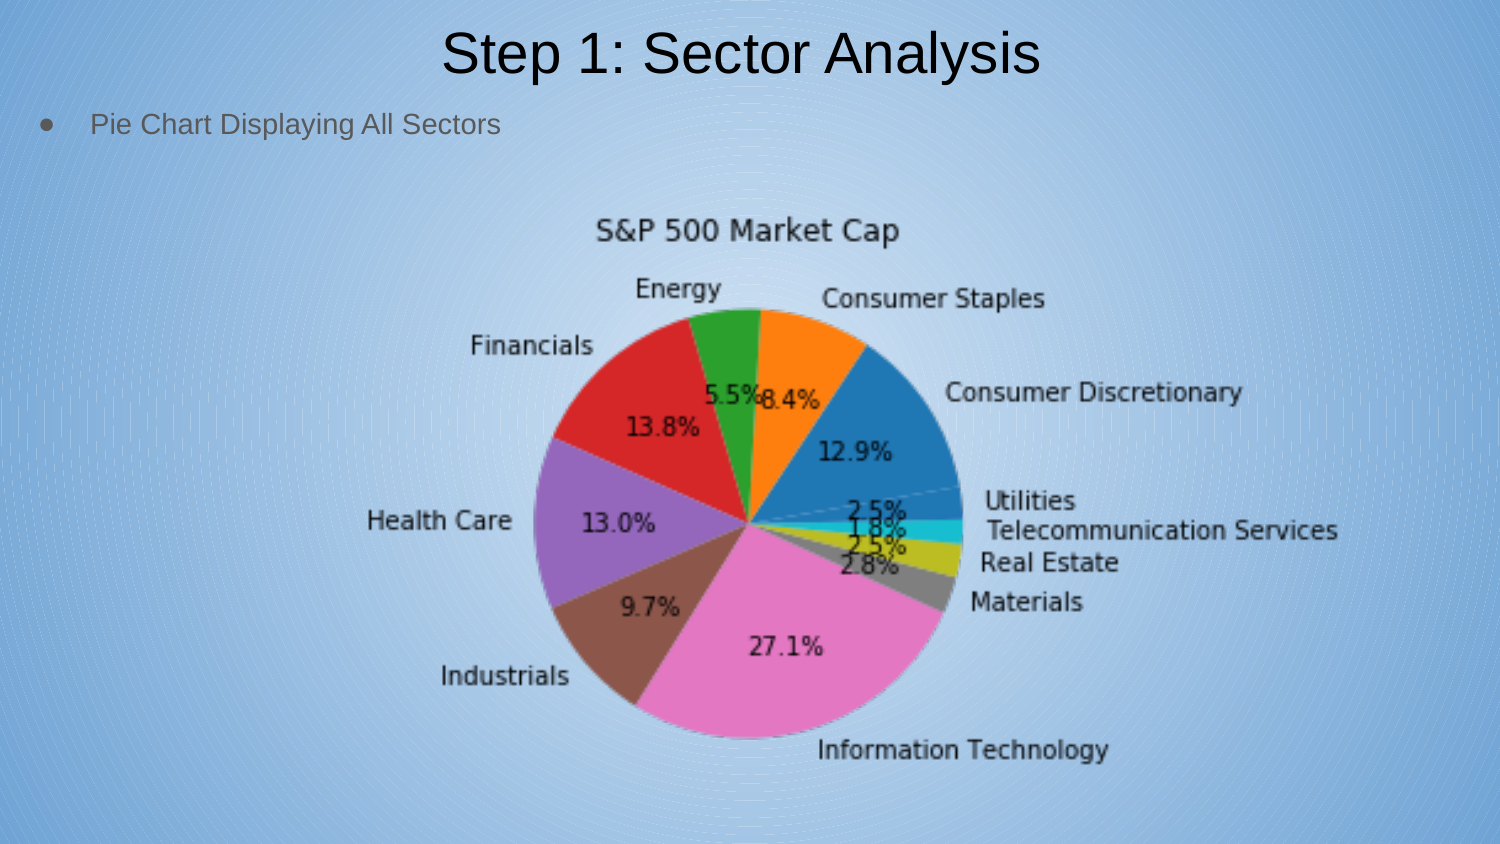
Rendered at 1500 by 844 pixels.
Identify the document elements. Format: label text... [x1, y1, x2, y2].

title Step 1: Sector Analysis [0, 0, 1500, 94]
text_box Pie Chart Displaying All Sectors [0, 85, 1204, 226]
picture [349, 200, 1355, 819]
